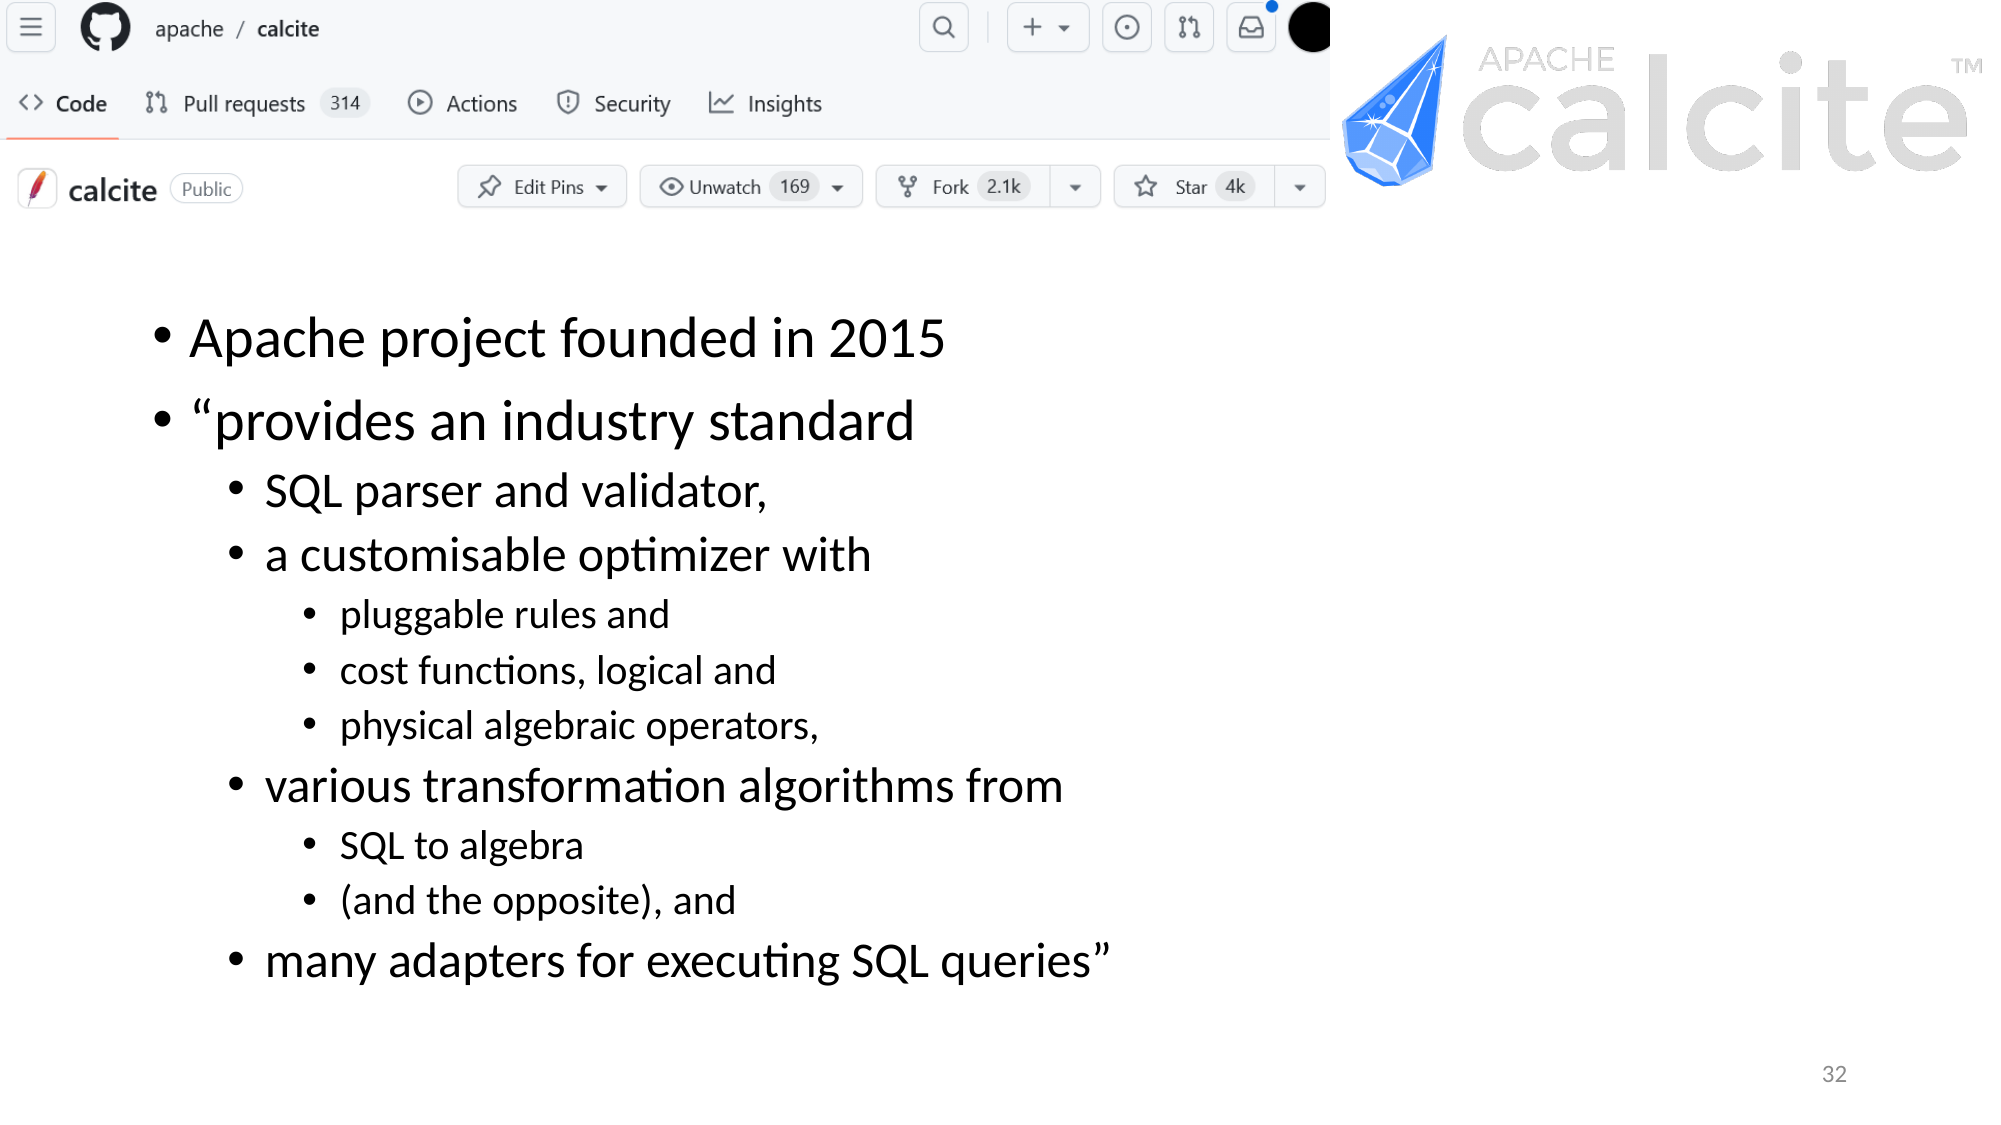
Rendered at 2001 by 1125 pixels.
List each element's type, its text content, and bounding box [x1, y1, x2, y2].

slide_number 32 [1798, 1042, 1863, 1103]
picture [0, 0, 2000, 221]
list Apache project founded in 2015 “provides an industry standard SQL parser and validator, a customisable optimizer with pluggable rules and cost functions, logical and physical algebraic operators, various transformation algorithms from SQL to algebra (and the opposite), and many adapters for executing SQL queries” [137, 299, 1863, 1014]
